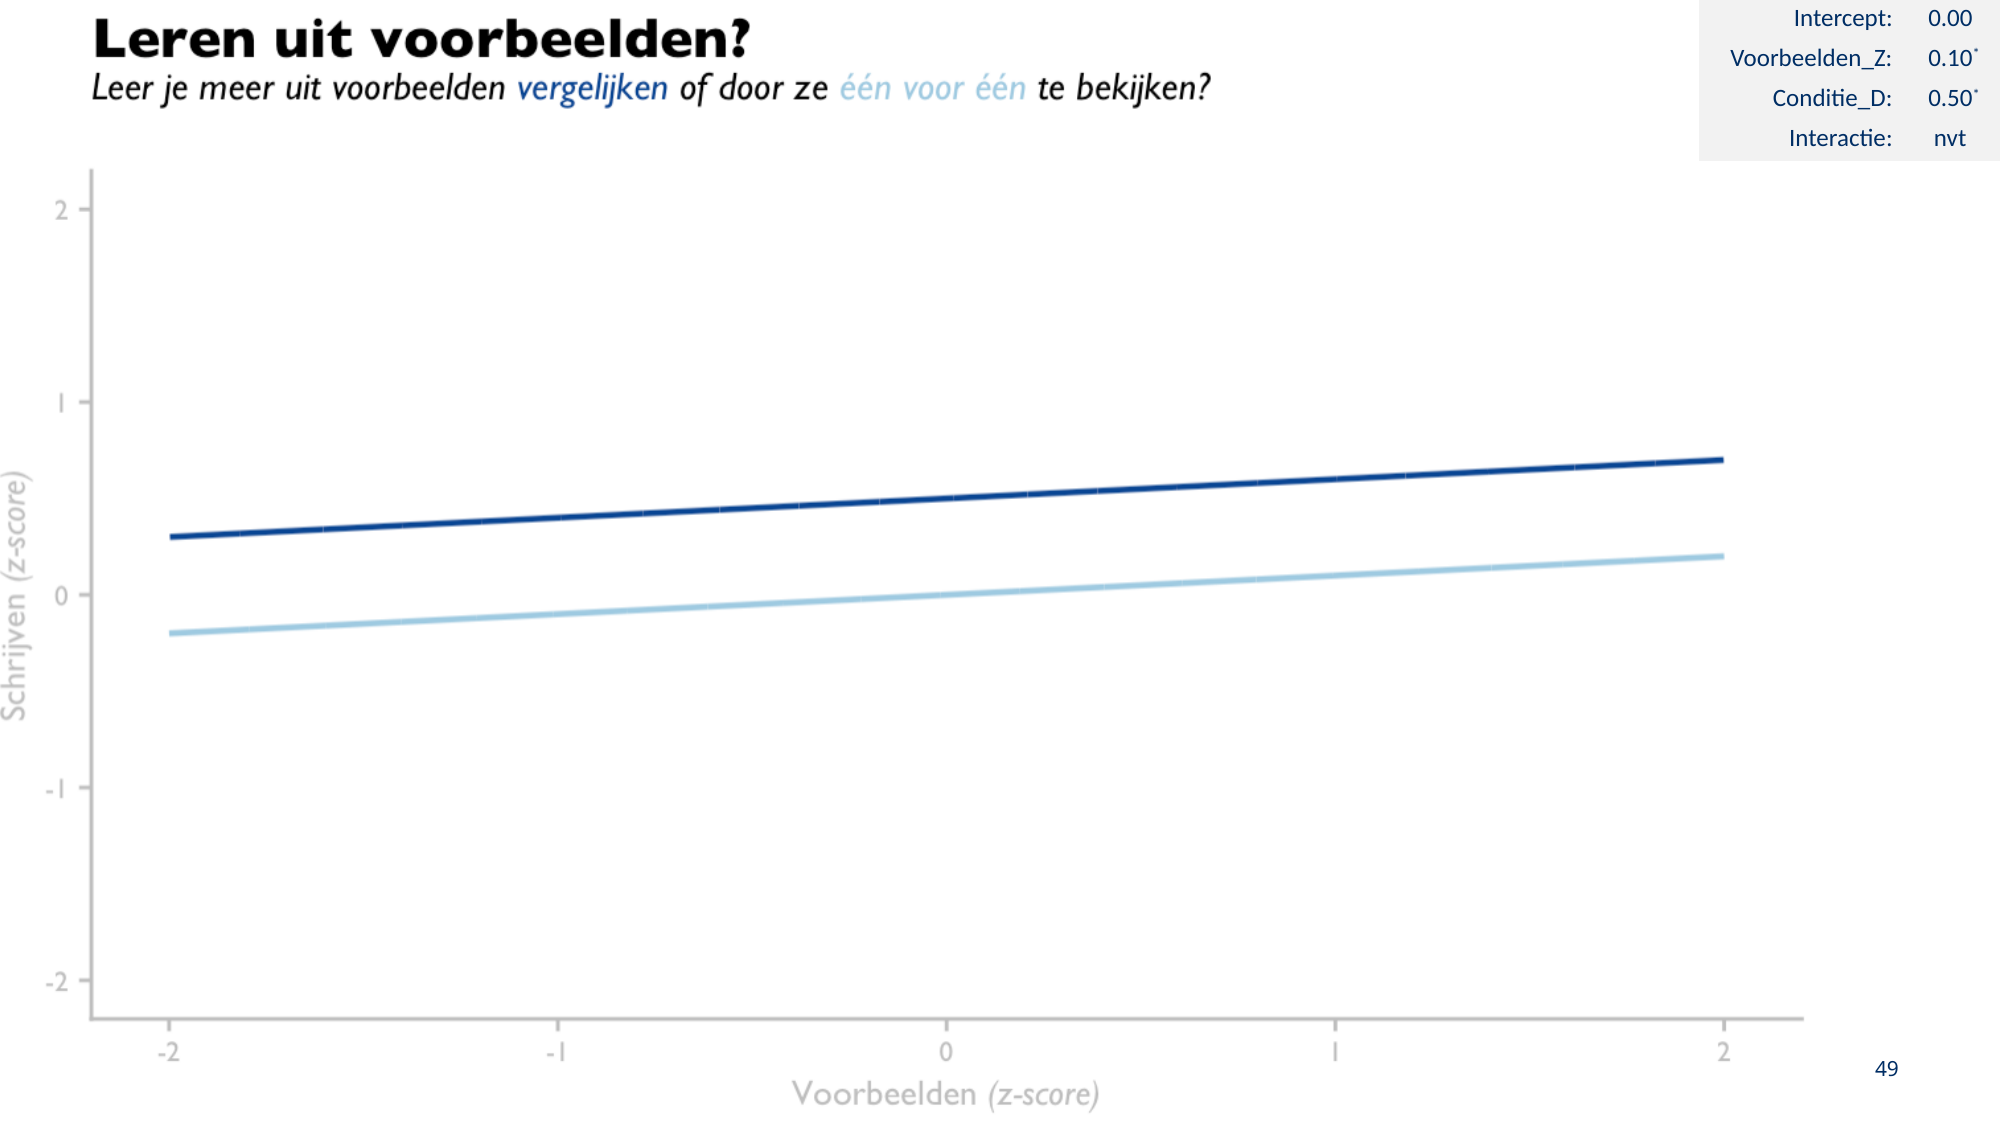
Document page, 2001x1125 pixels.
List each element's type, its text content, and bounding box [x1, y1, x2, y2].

slide_number 49 [1828, 1039, 1914, 1100]
table_header 0.00 [1908, 0, 2000, 40]
table_header Intercept: [1825, 0, 1908, 40]
table_cell 0.50* [1908, 80, 2000, 120]
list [0, 0, 1824, 1125]
table_cell Conditie_D: [1828, 80, 1908, 120]
table_cell nvt [1908, 120, 2000, 161]
table_cell Voorbeelden_Z: [1828, 40, 1908, 80]
table_cell Interactie: [1828, 120, 1908, 161]
table_cell 0.10* [1908, 40, 2000, 80]
